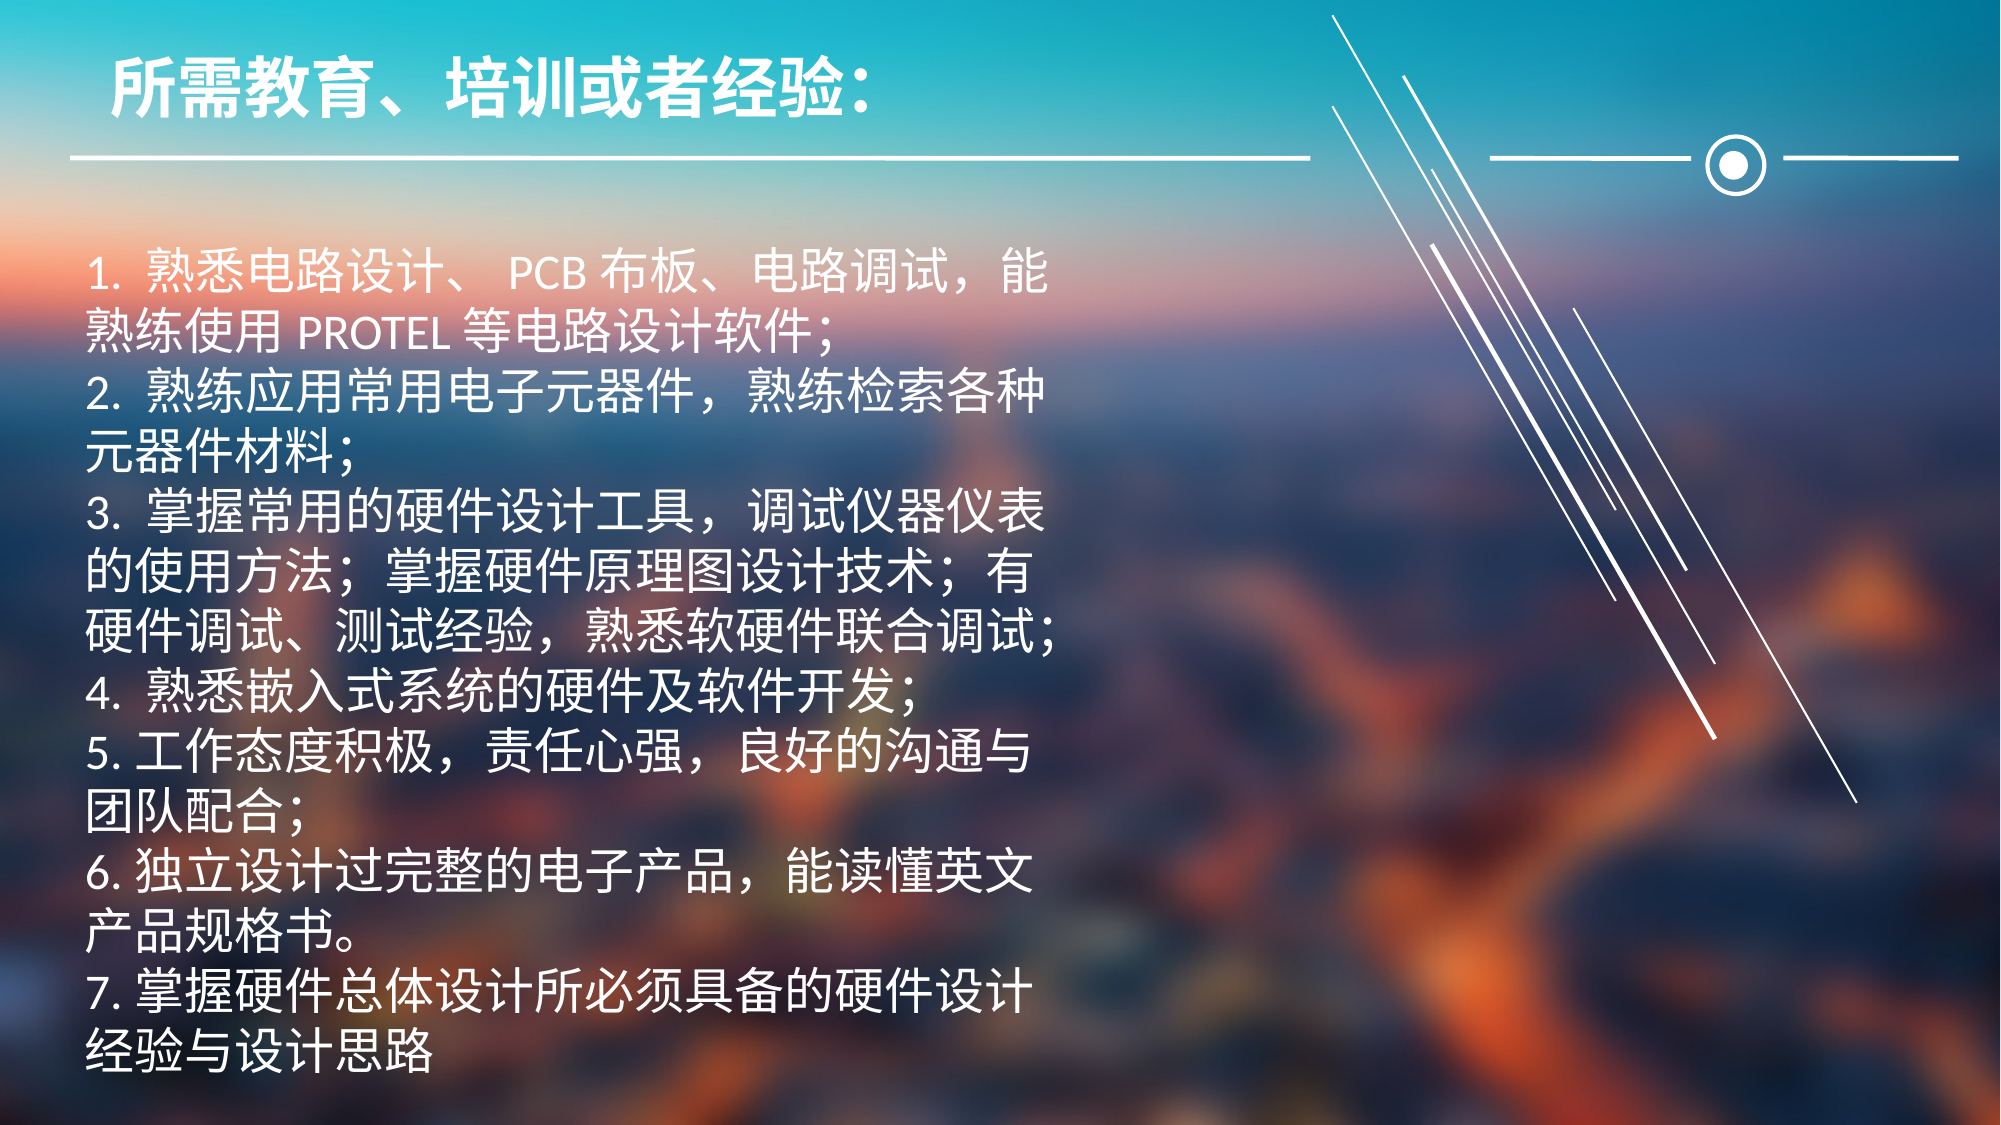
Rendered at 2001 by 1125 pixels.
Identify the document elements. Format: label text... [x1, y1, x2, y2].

picture [0, 0, 2001, 1125]
text_box 所需教育、培训或者经验： [96, 38, 967, 133]
text_box 1. 熟悉电路设计、PCB布板、电路调试，能熟练使用PROTEL等电路设计软件； 2. 熟练应用常用电子元器件，熟练检索各种元器件材料； 3. 掌握常用的硬件设计工具，调试仪器仪表的使用方法；掌握硬件原理图设计技术；有硬件调试、测试经验，熟悉软硬件联合调试； 4. 熟悉嵌入式系统的硬件及软件开发； 5.工作态度积极，责任心强，良好的沟通与团队配合； 6.独立设计过完整的电子产品，能读懂英文产品规格书。 7.掌握硬件总体设计所必须具备的硬件设计经验与设计思路 [70, 232, 1070, 1087]
text_box [1037, 193, 1241, 410]
text_box [1236, 66, 1327, 324]
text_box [1332, 15, 1857, 804]
